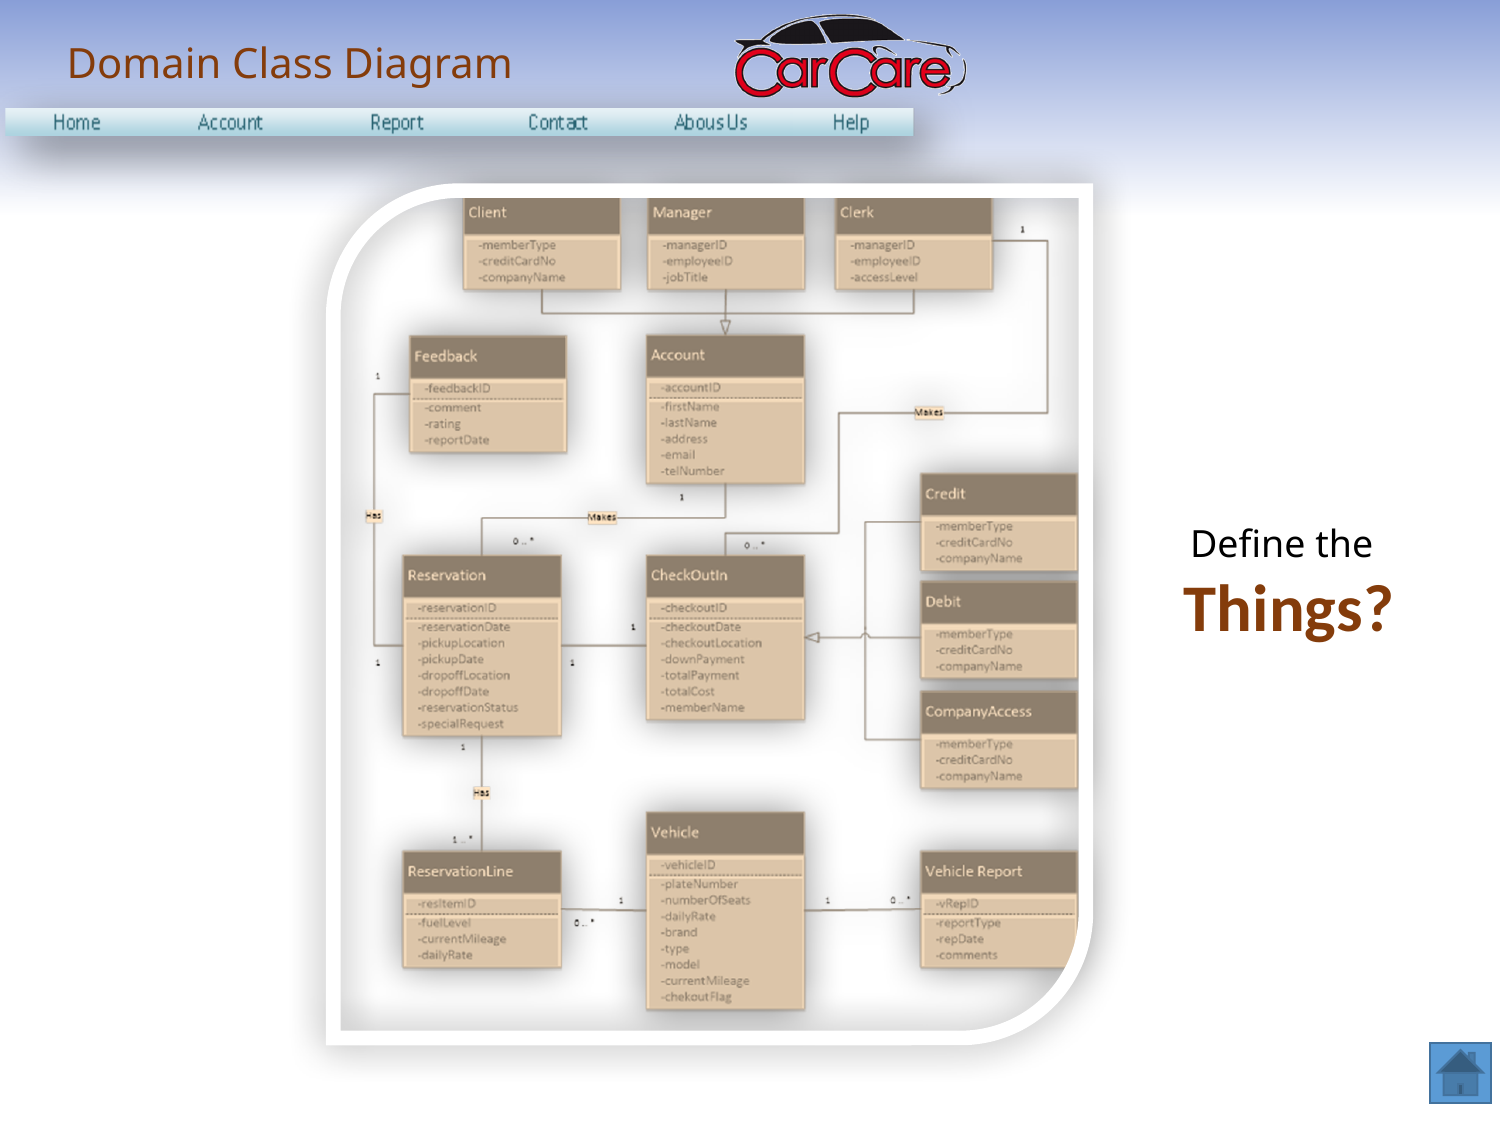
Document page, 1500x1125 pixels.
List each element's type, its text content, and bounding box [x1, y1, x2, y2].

text_box Domain Class Diagram [51, 29, 529, 94]
text_box Define the Things? [1154, 512, 1410, 653]
picture [5, 7, 975, 136]
picture [333, 190, 1086, 1038]
